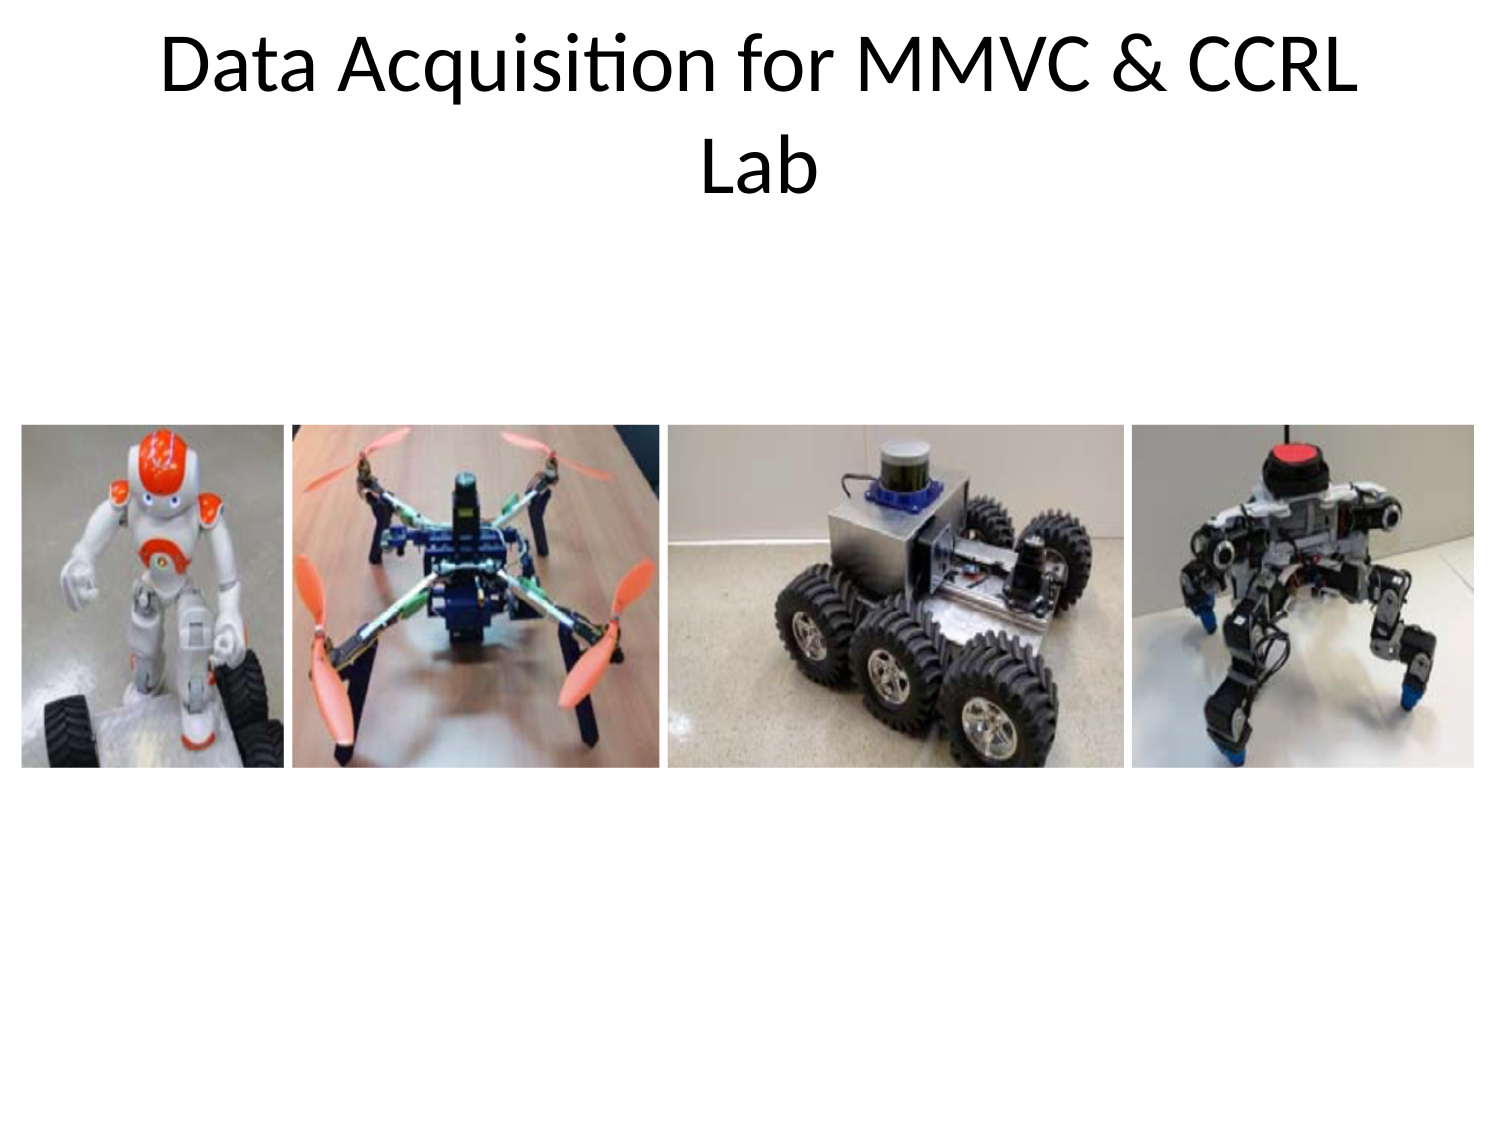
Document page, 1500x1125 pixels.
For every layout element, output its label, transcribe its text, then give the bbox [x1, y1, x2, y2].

title Data Acquisition for MMVC & CCRL Lab [112, 0, 1407, 218]
picture [0, 374, 1500, 778]
